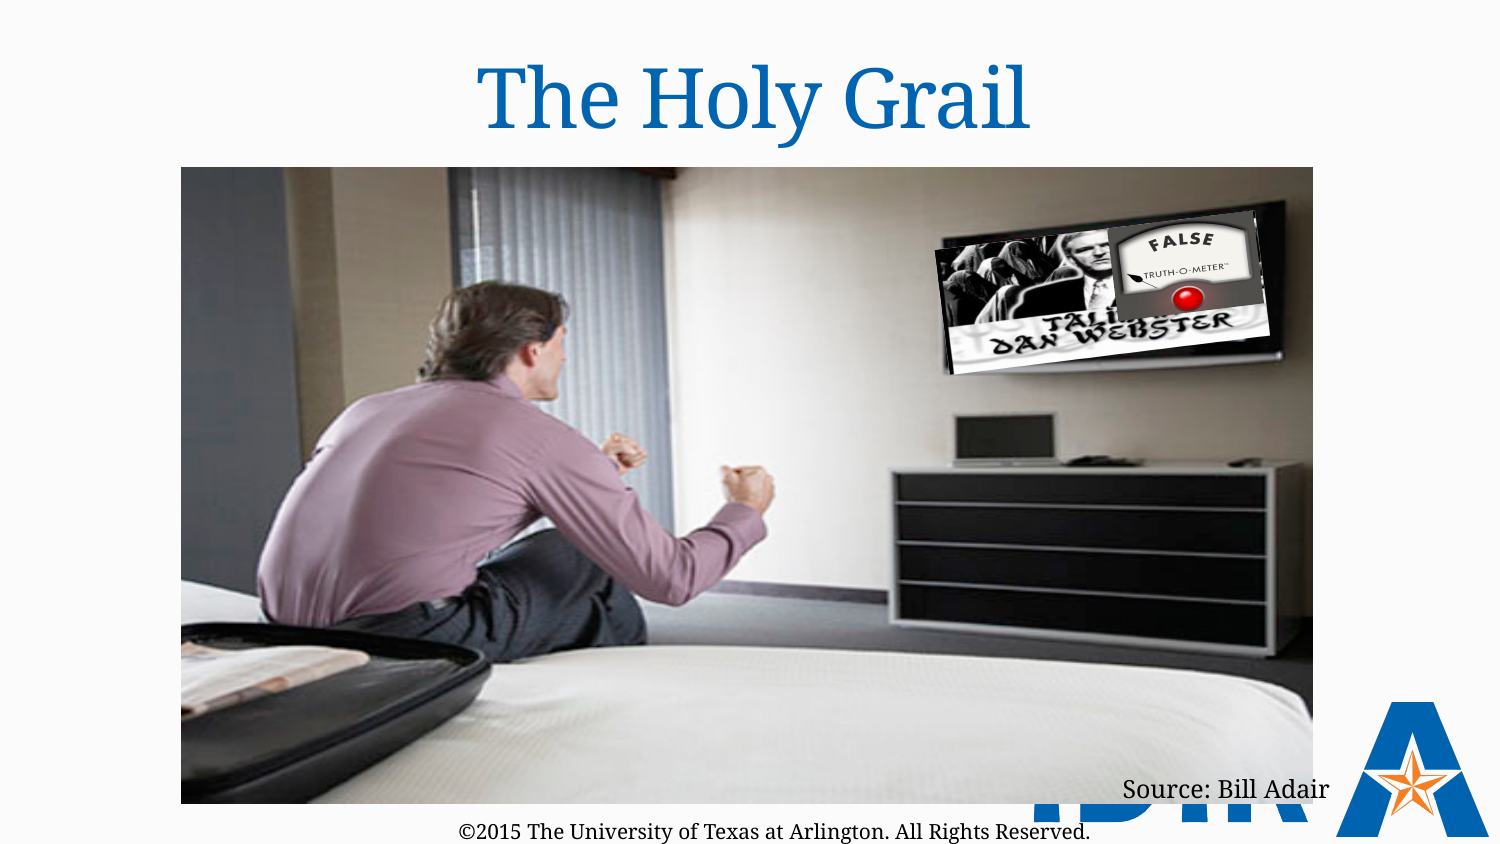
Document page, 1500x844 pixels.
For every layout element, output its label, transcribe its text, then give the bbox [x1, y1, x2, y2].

list The Holy Grail [63, 56, 1445, 148]
picture [180, 167, 1314, 830]
text_box ©2015 The University of Texas at Arlington. All Rights Reserved. [458, 818, 1091, 844]
text_box Source: Bill Adair [1316, 773, 1331, 804]
picture [1336, 702, 1489, 837]
